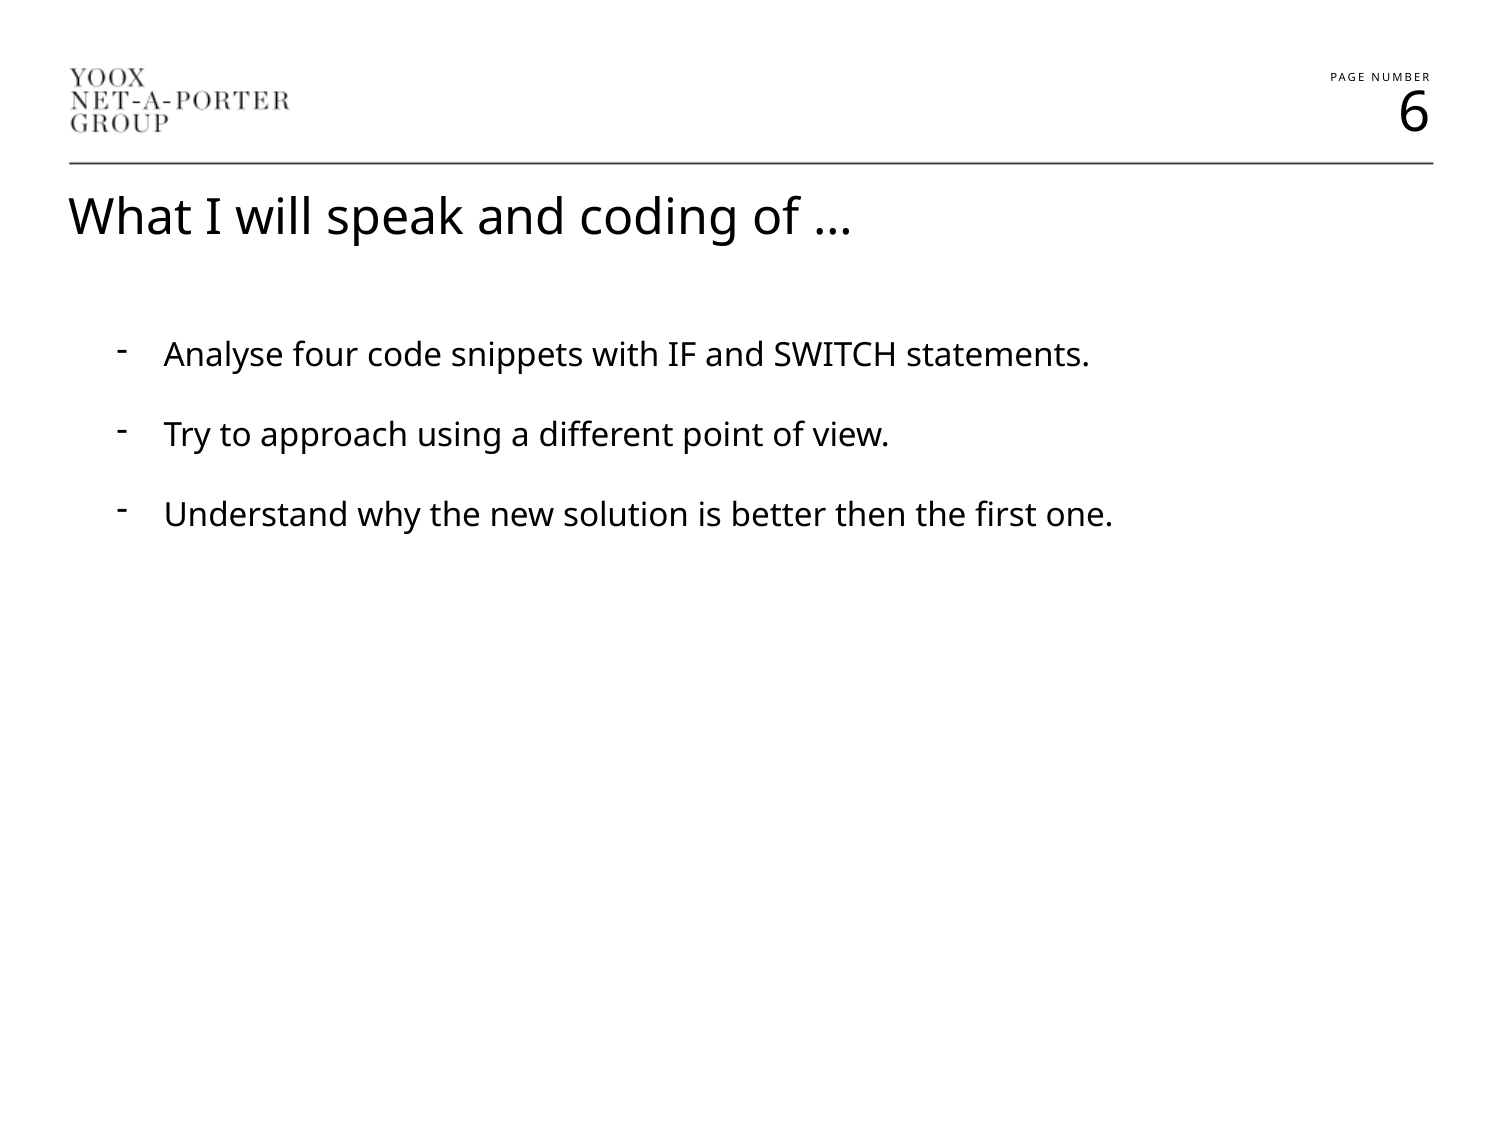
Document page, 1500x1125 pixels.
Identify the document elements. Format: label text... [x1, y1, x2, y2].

list What I will speak and coding of … [53, 176, 1433, 257]
text_box Analyse four code snippets with IF and SWITCH statements. Try to approach using a different point of view. Understand why the new solution is better then the first one. [101, 246, 1449, 581]
